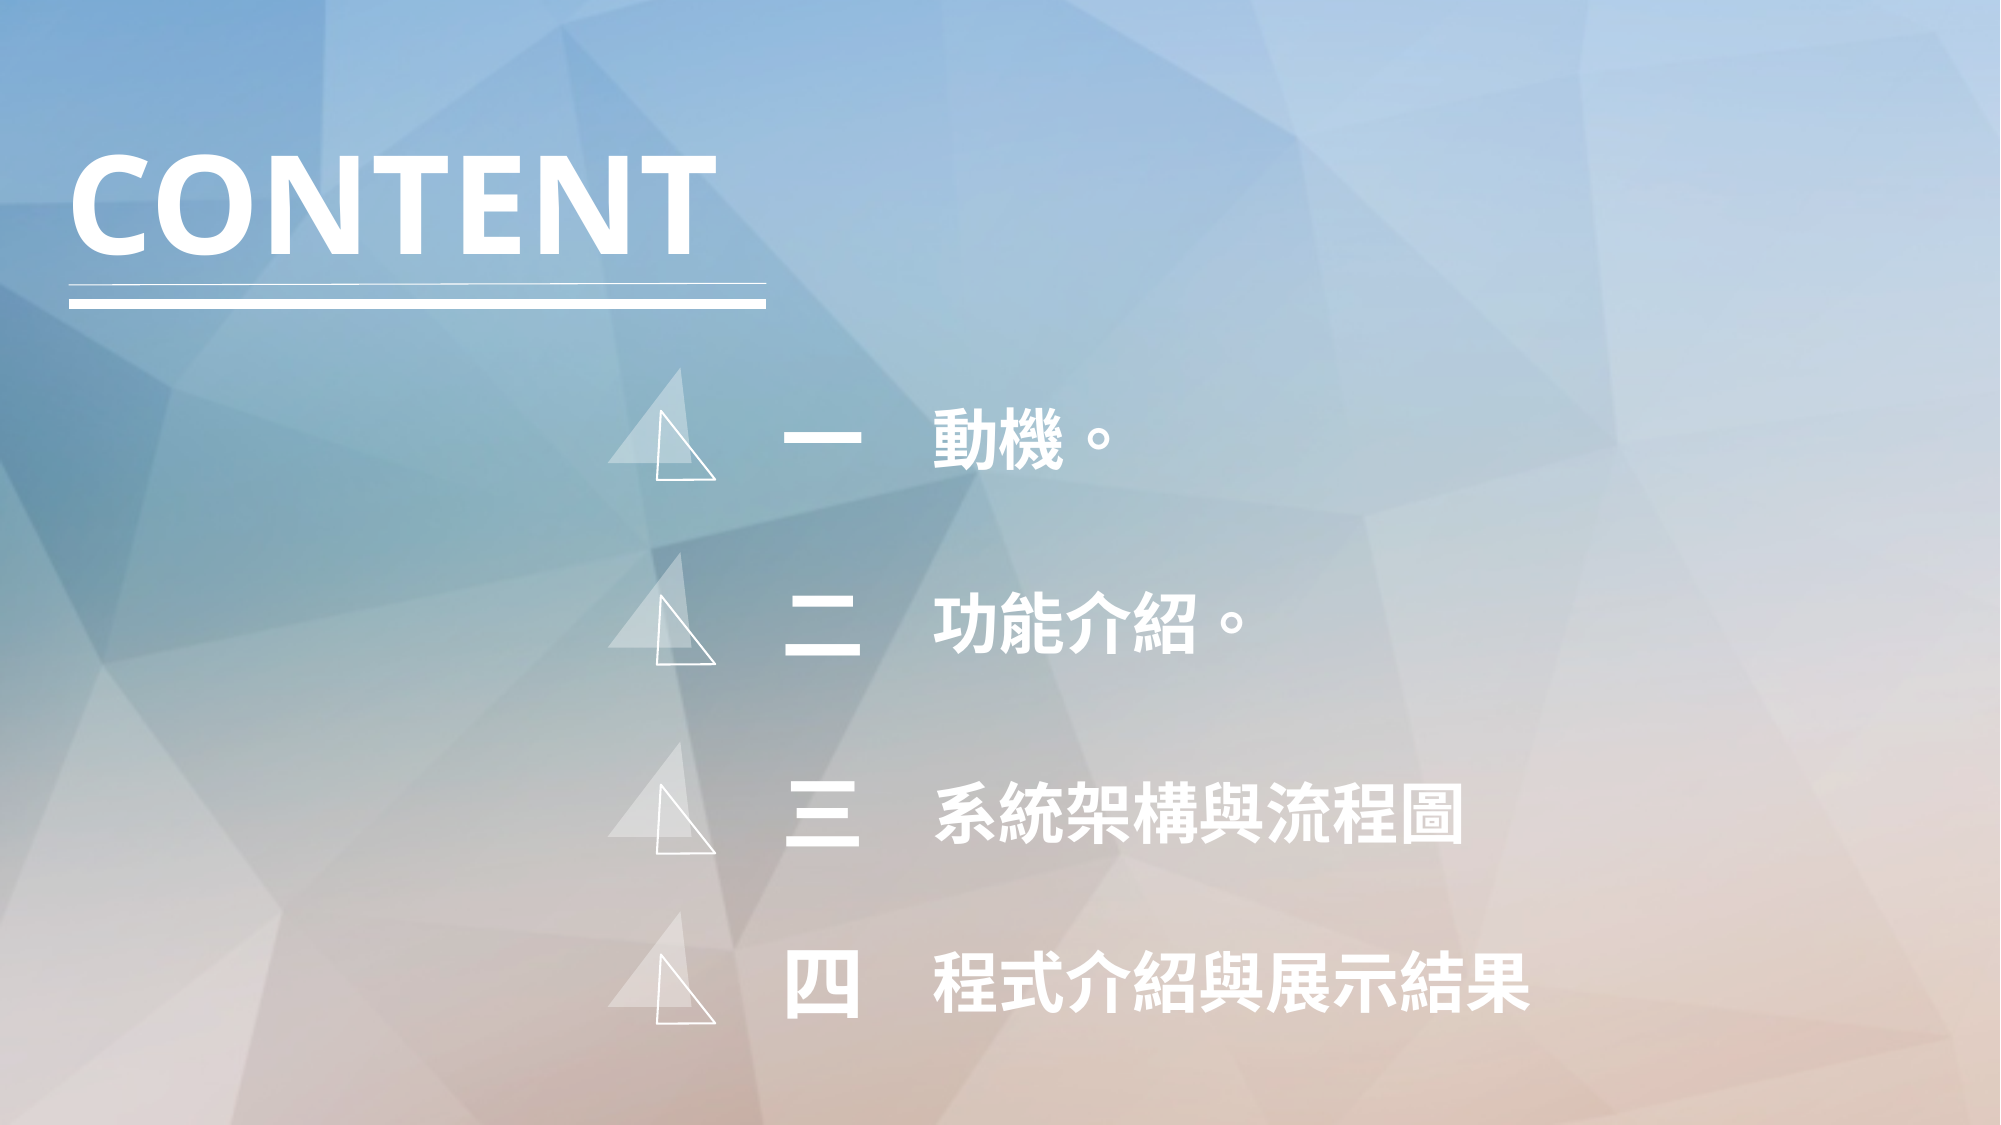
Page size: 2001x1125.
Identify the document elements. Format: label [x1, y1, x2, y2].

text_box [620, 364, 705, 491]
picture [0, 0, 2000, 1125]
text_box [620, 907, 705, 1034]
text_box [620, 738, 705, 864]
text_box [620, 548, 705, 675]
